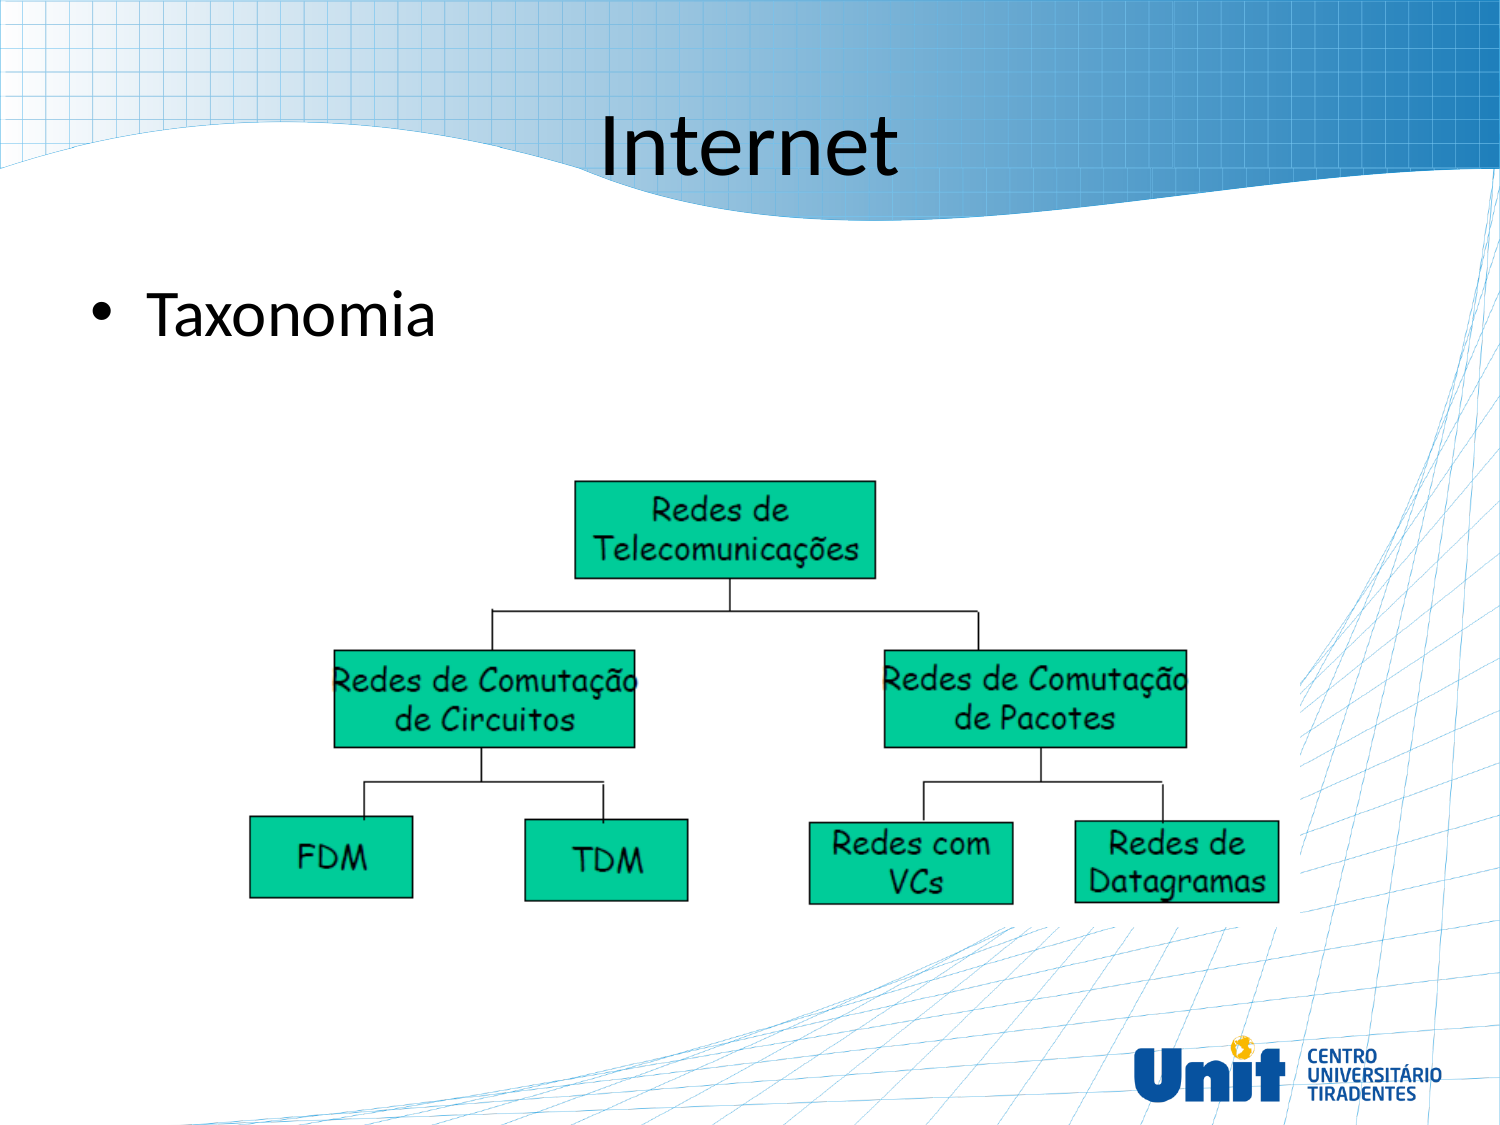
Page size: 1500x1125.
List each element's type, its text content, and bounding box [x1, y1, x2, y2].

list Taxonomia [74, 262, 1426, 1006]
title Internet [74, 44, 1426, 233]
picture [0, 0, 1500, 1125]
